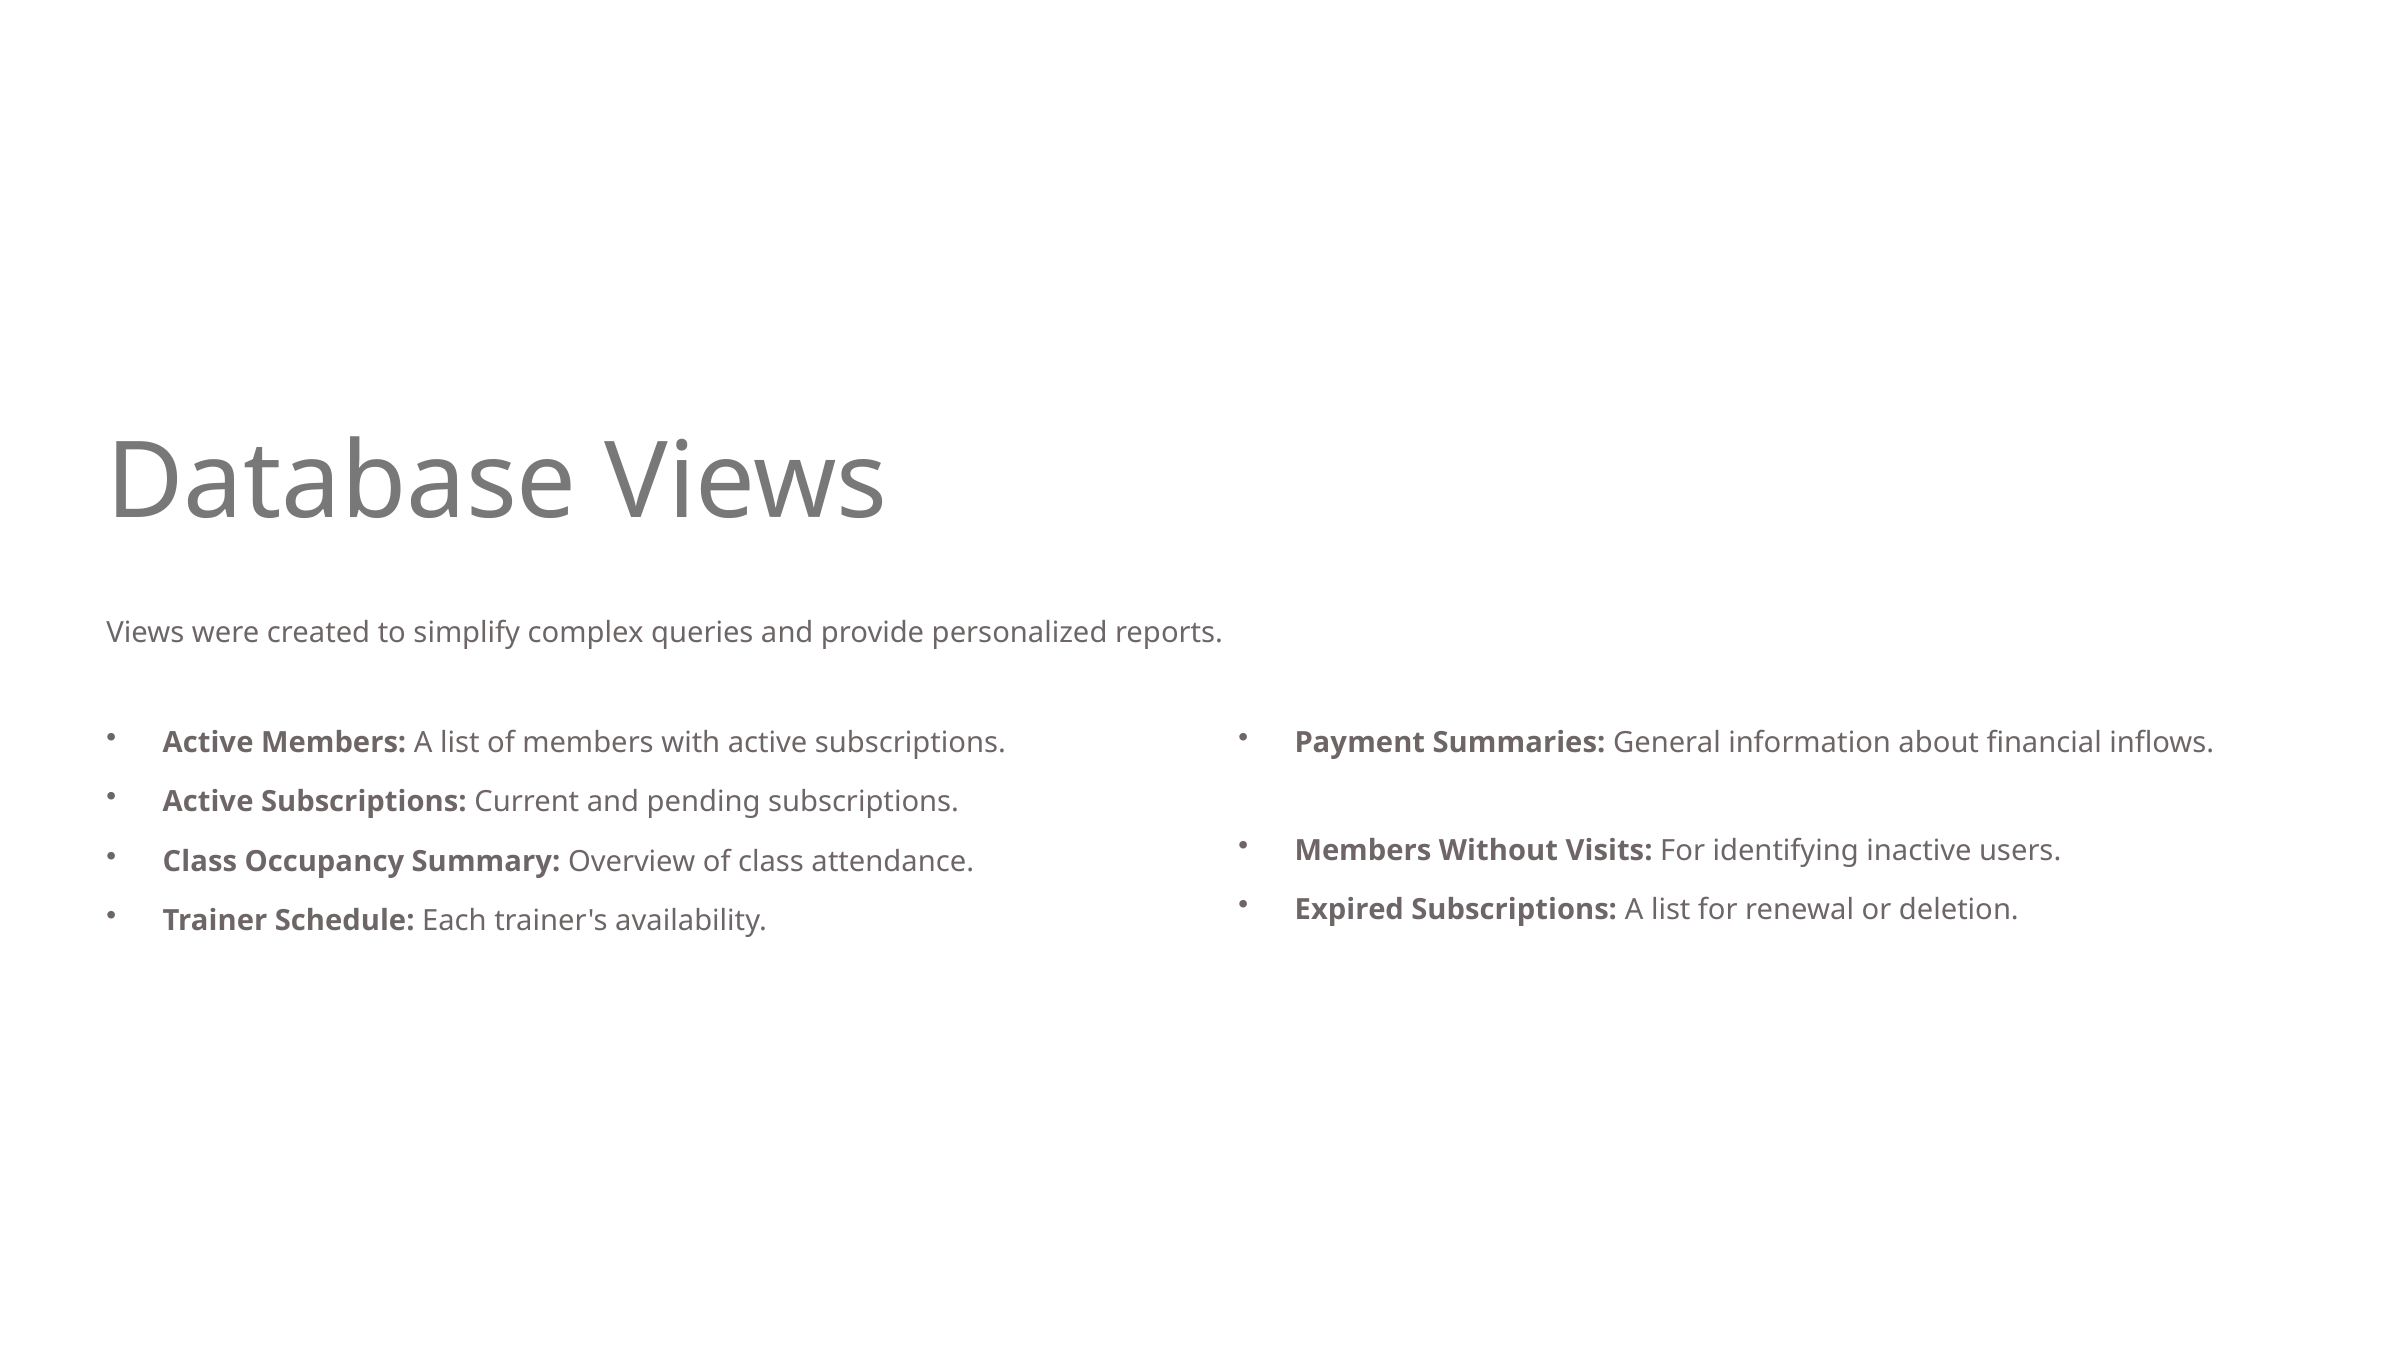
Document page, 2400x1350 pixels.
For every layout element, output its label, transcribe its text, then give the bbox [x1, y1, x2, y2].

text_box Views were created to simplify complex queries and provide personalized reports. [106, 599, 2294, 649]
text_box Expired Subscriptions: A list for renewal or deletion. [1238, 877, 2295, 927]
text_box Active Subscriptions: Current and pending subscriptions. [106, 769, 1163, 819]
text_box Database Views [106, 402, 1200, 539]
text_box Payment Summaries: General information about financial inflows. [1238, 710, 2295, 808]
text_box Active Members: A list of members with active subscriptions. [106, 710, 1163, 759]
text_box Class Occupancy Summary: Overview of class attendance. [106, 828, 1163, 878]
text_box Trainer Schedule: Each trainer's availability. [106, 888, 1163, 937]
text_box Members Without Visits: For identifying inactive users. [1238, 818, 2295, 867]
